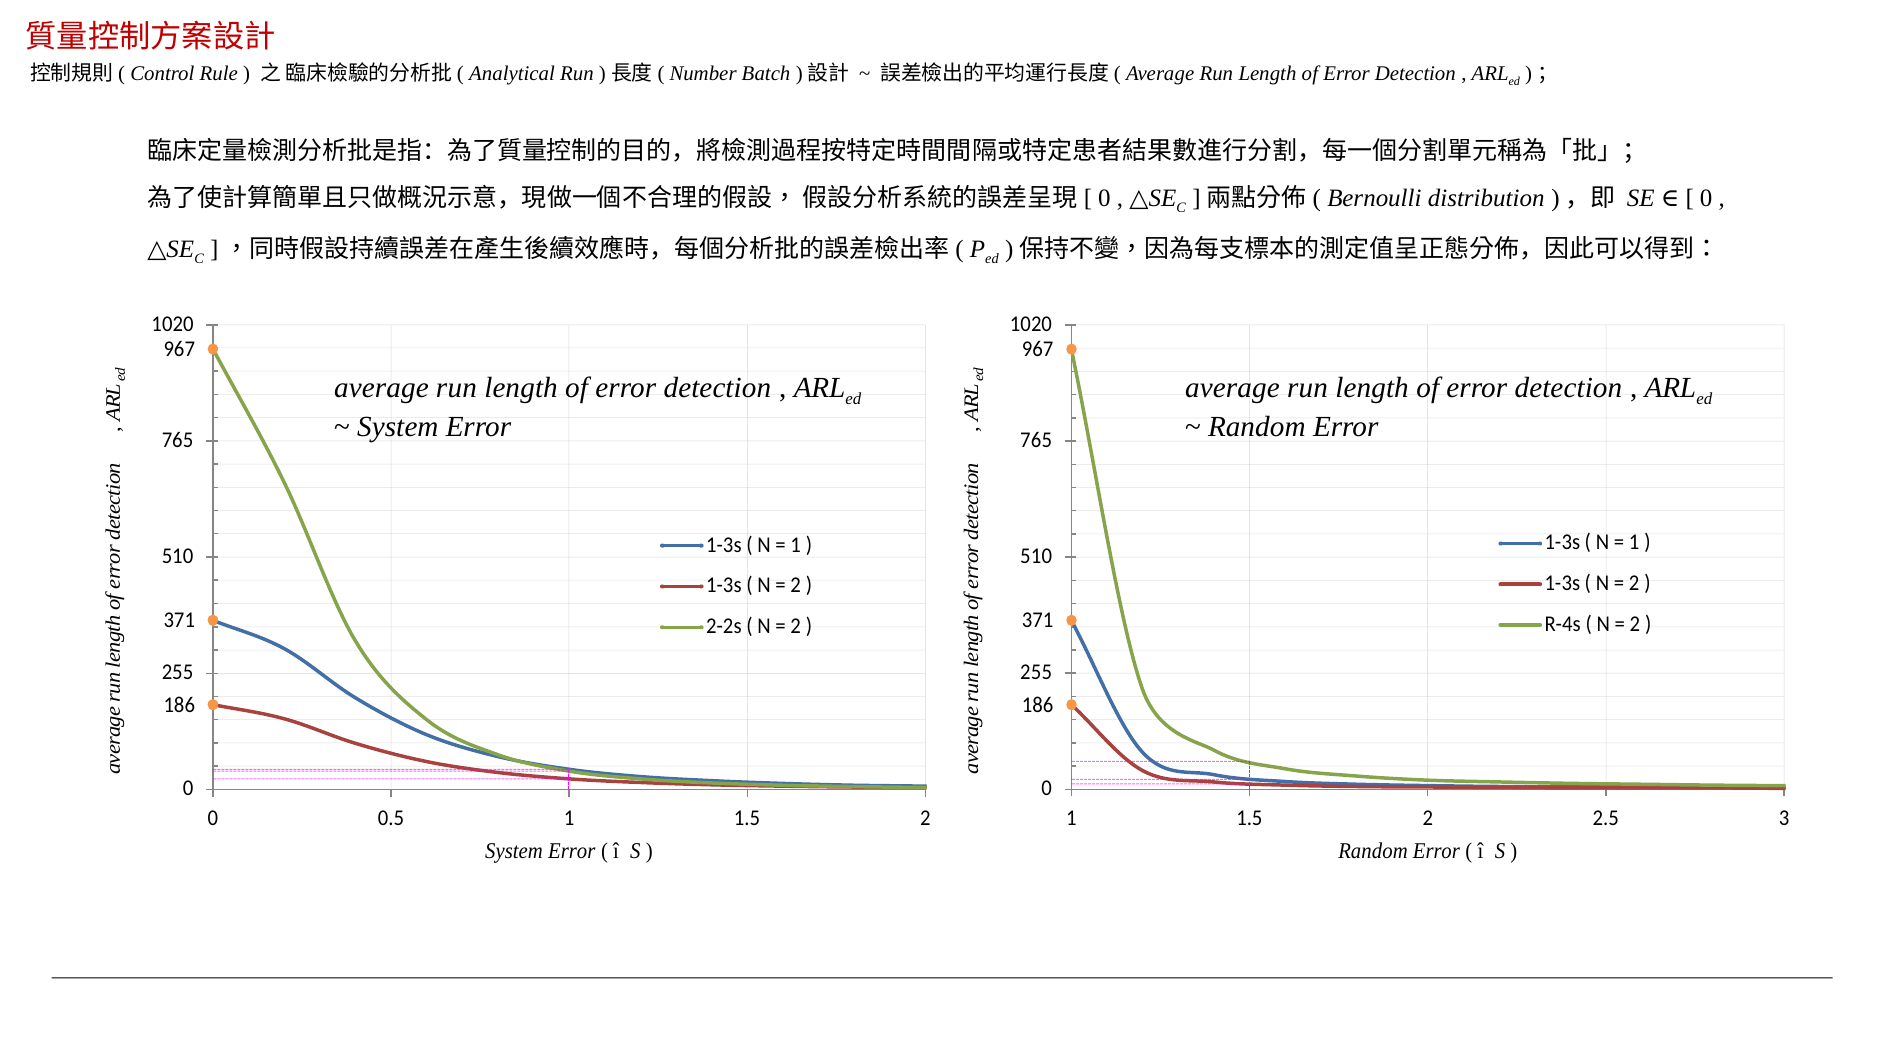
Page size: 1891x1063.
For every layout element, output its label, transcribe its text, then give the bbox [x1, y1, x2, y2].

picture [94, 299, 1813, 892]
text_box 質量控制方案設計 [10, 9, 1045, 62]
text_box 控制規則( Control Rule ) 之 臨床檢驗的分析批( Analytical Run )長度( Number Batch )設計 ~ 誤差檢出的平均運行長度( Average Run Length of Error Detection , ARLed )； [15, 52, 1578, 96]
text_box 臨床定量檢測分析批是指：為了質量控制的目的，將檢測過程按特定時間間隔或特定患者結果數進行分割，每一個分割單元稱為「批」； 為了使計算簡單且只做概況示意，現做一個不合理的假設， 假設分析系統的誤差呈現[ 0 , △SEC ]兩點分佈( Bernoulli distribution )，即 SE ∈ [ 0 , △SEC ]，同時假設持續誤差在產生後續效應時，每個分析批的誤差檢出率( Ped )保持不變，因為每支標本的測定值呈正態分佈，因此可以得到： [132, 112, 1842, 274]
